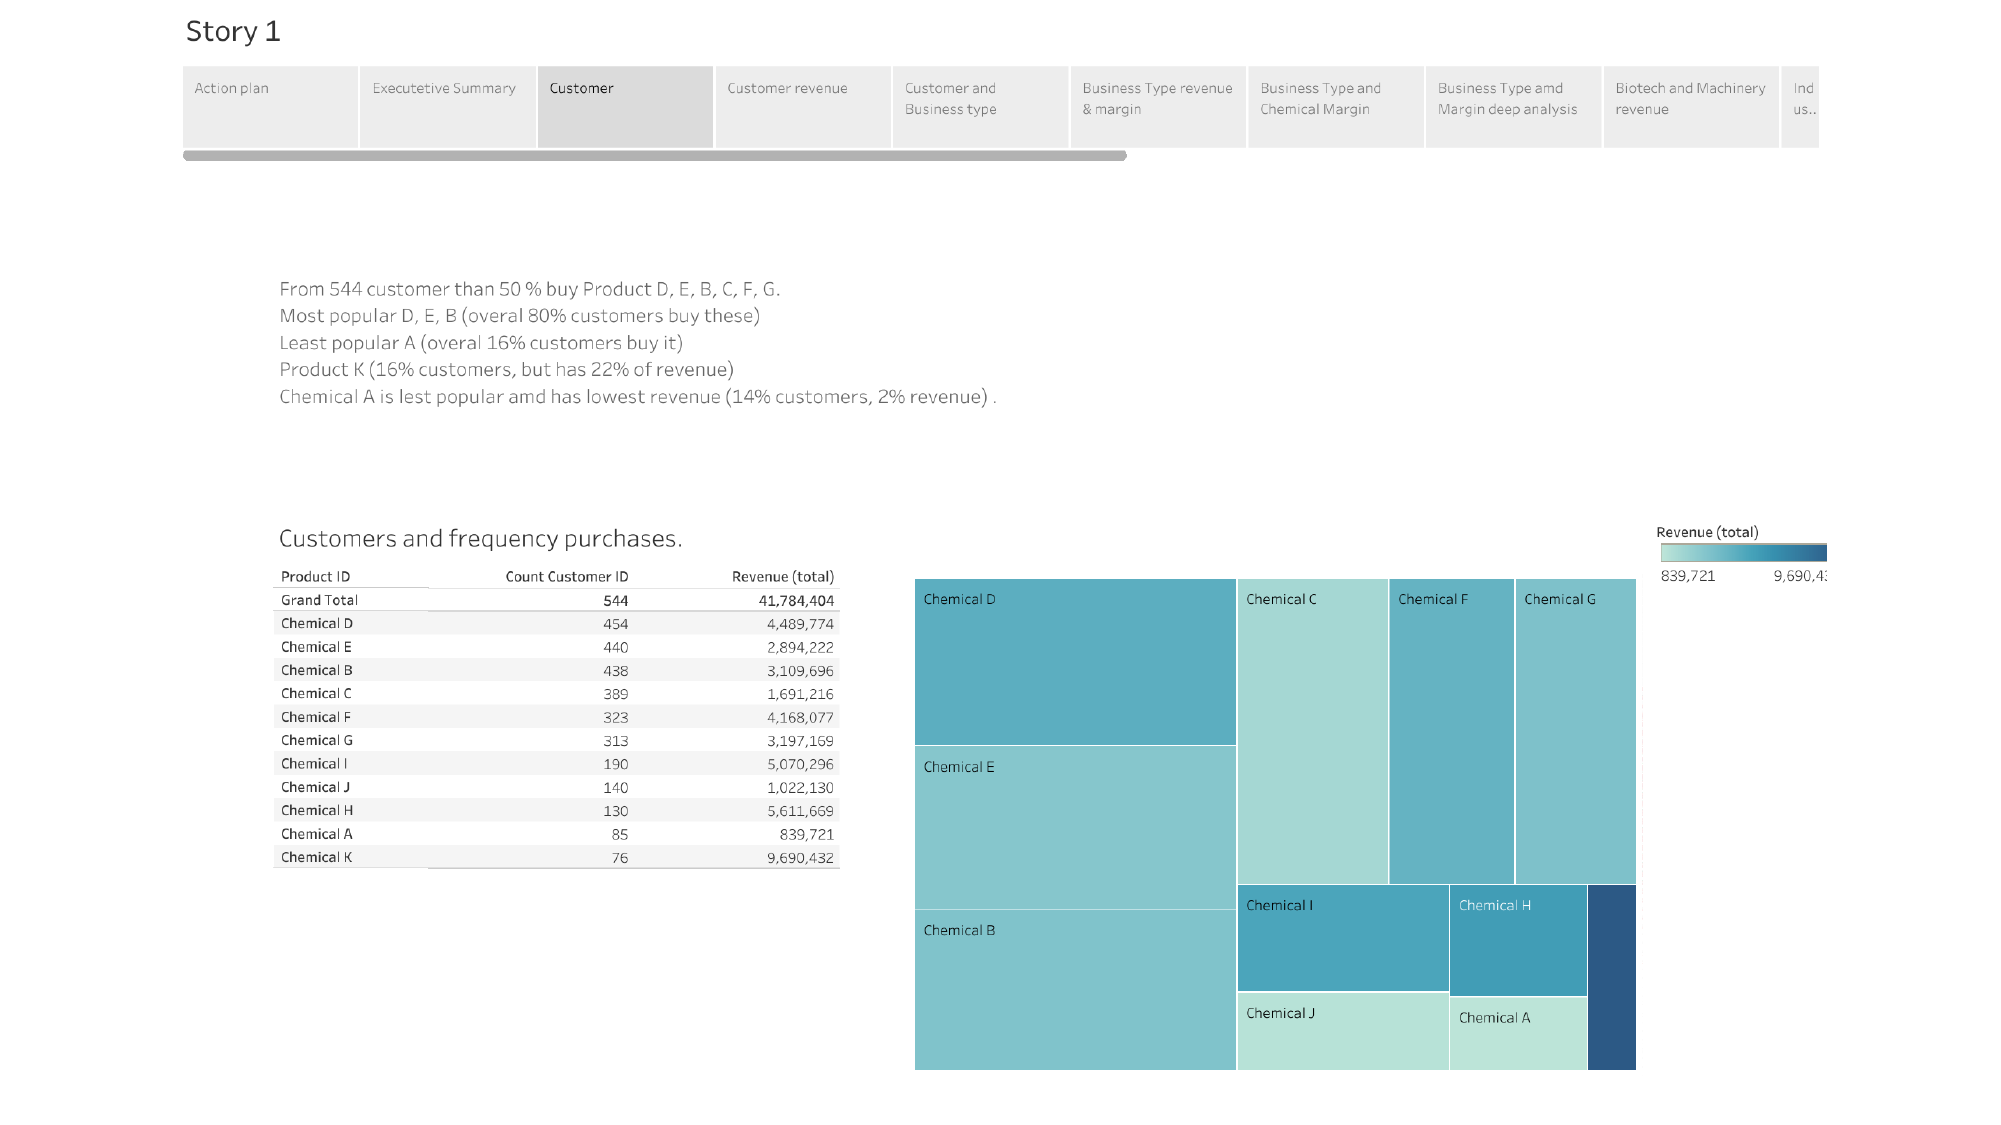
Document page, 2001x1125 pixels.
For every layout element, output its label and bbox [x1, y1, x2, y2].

picture [173, 0, 1827, 1125]
